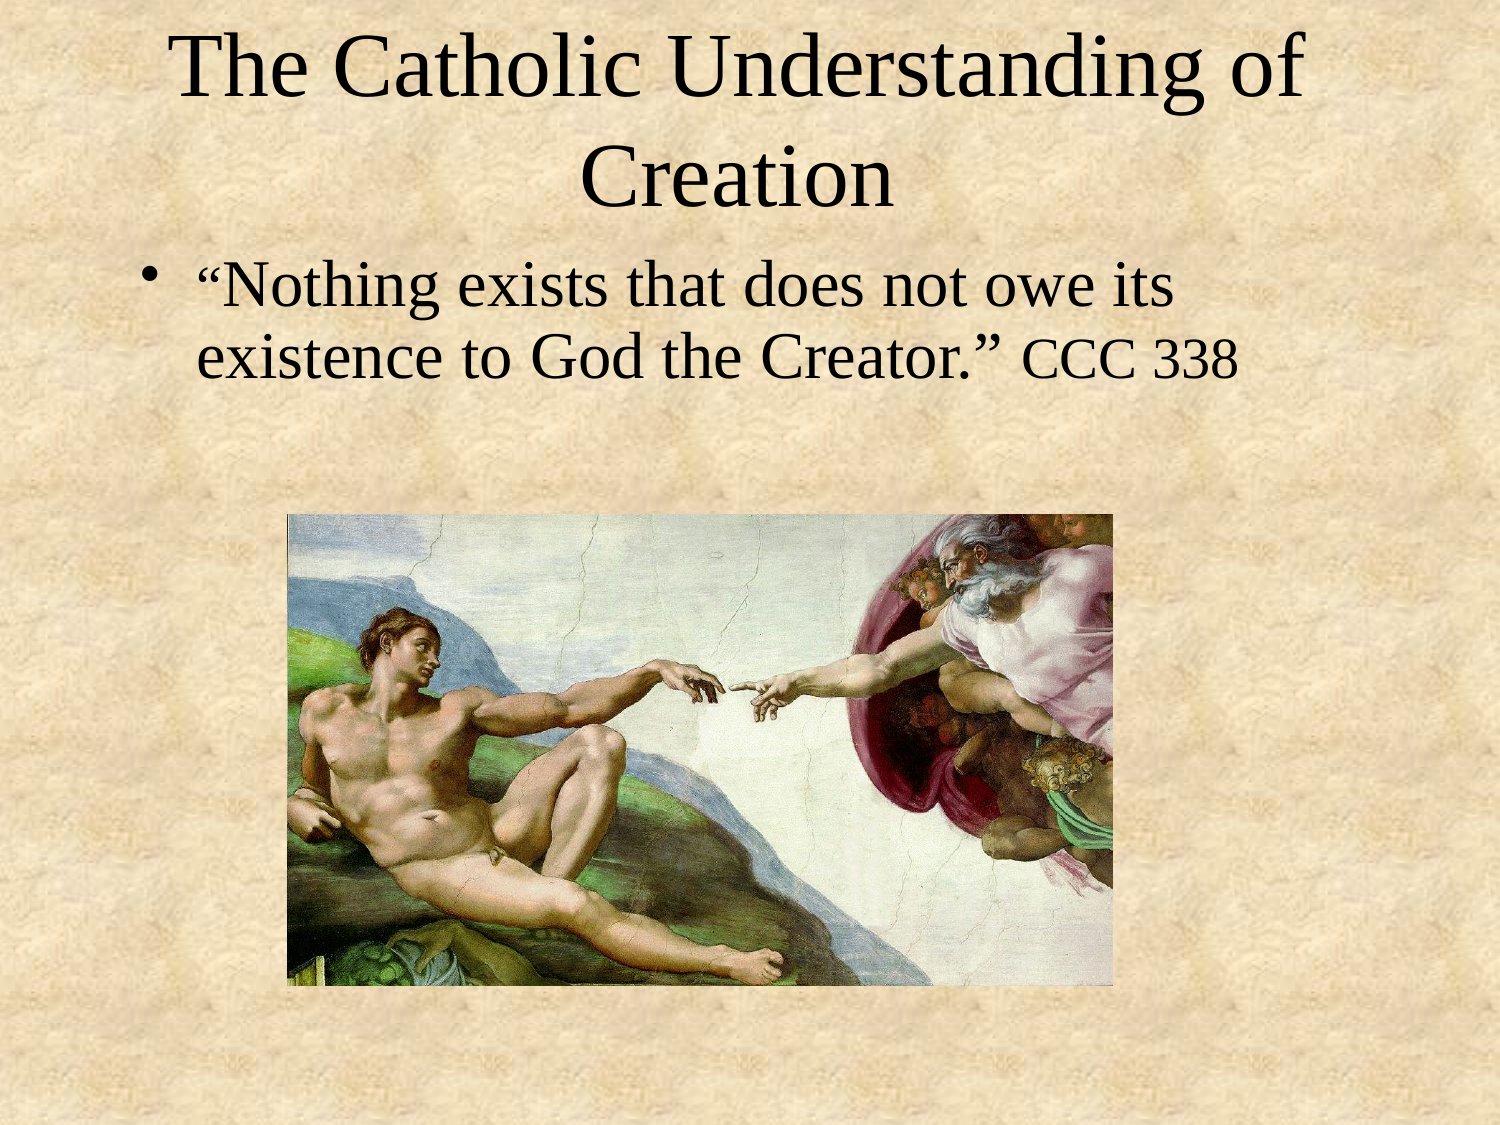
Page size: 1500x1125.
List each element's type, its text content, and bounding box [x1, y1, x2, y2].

title The Catholic Understanding of Creation [0, 20, 1475, 209]
list “Nothing exists that does not owe its existence to God the Creator.” CCC 338 [125, 241, 1438, 556]
picture [0, 0, 1500, 1125]
